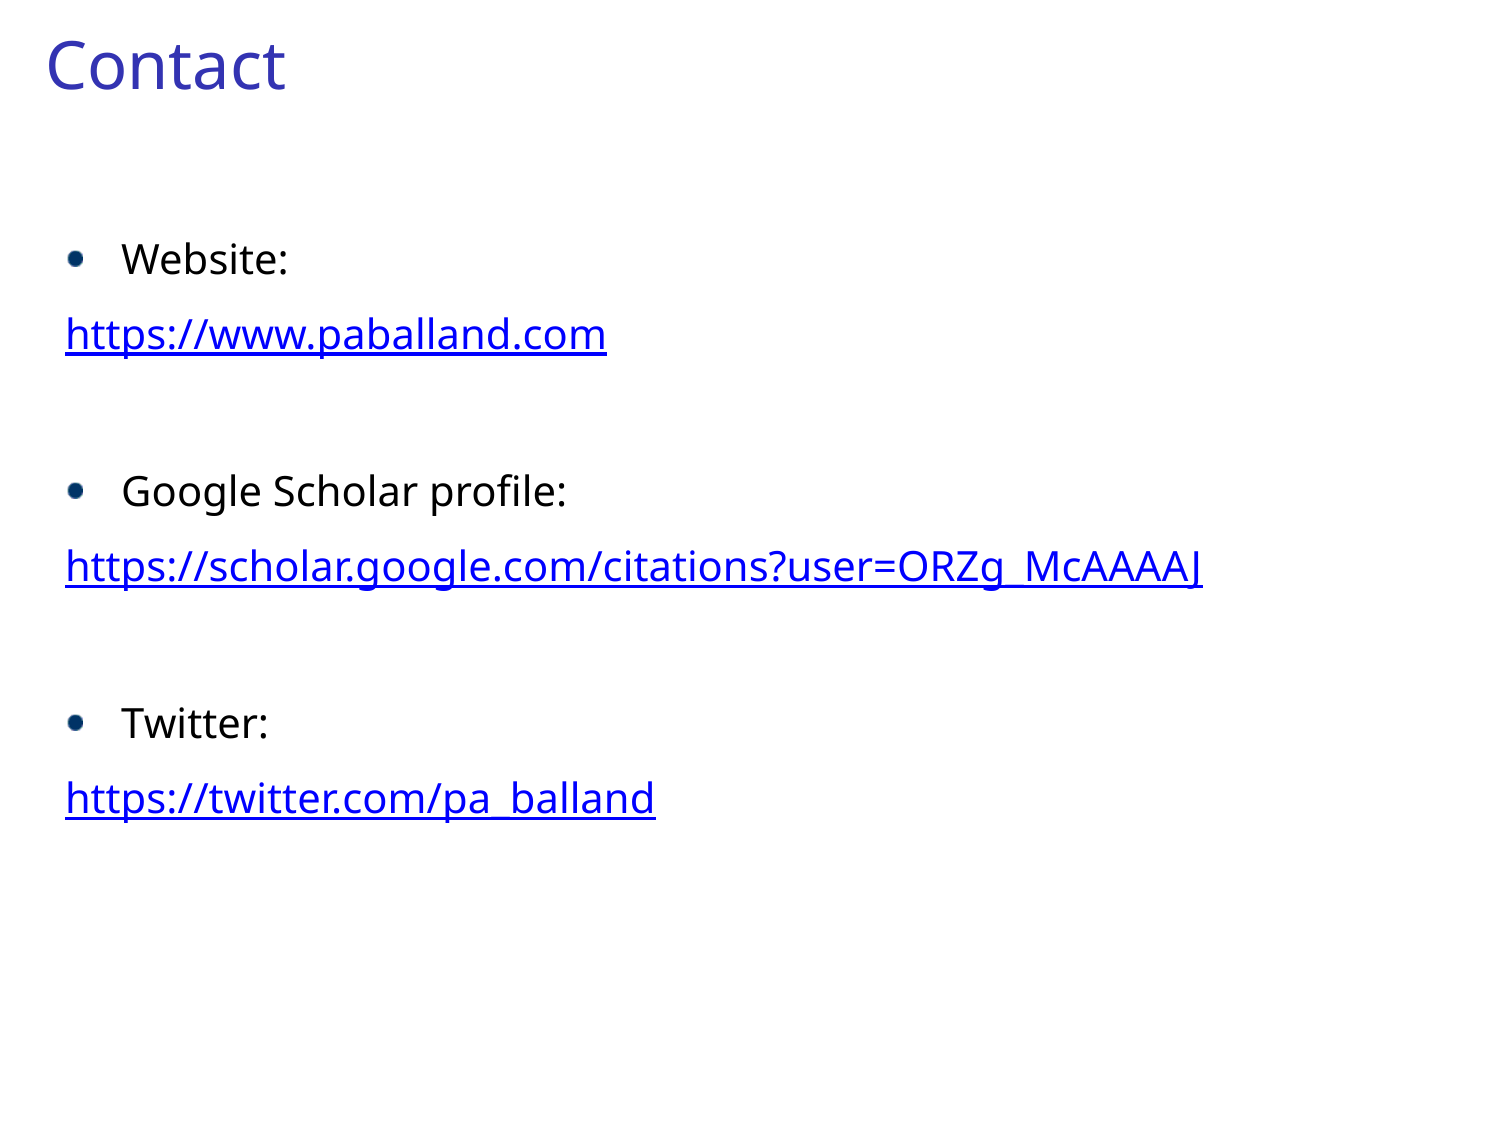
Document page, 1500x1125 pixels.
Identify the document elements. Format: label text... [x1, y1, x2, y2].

list Website: https://www.paballand.com Google Scholar profile: https://scholar.google.com/citations?user=ORZg_McAAAAJ Twitter: https://twitter.com/pa_balland [49, 224, 1426, 913]
title Contact [0, 0, 1463, 126]
picture [65, 480, 83, 499]
picture [65, 712, 83, 731]
picture [65, 248, 83, 267]
